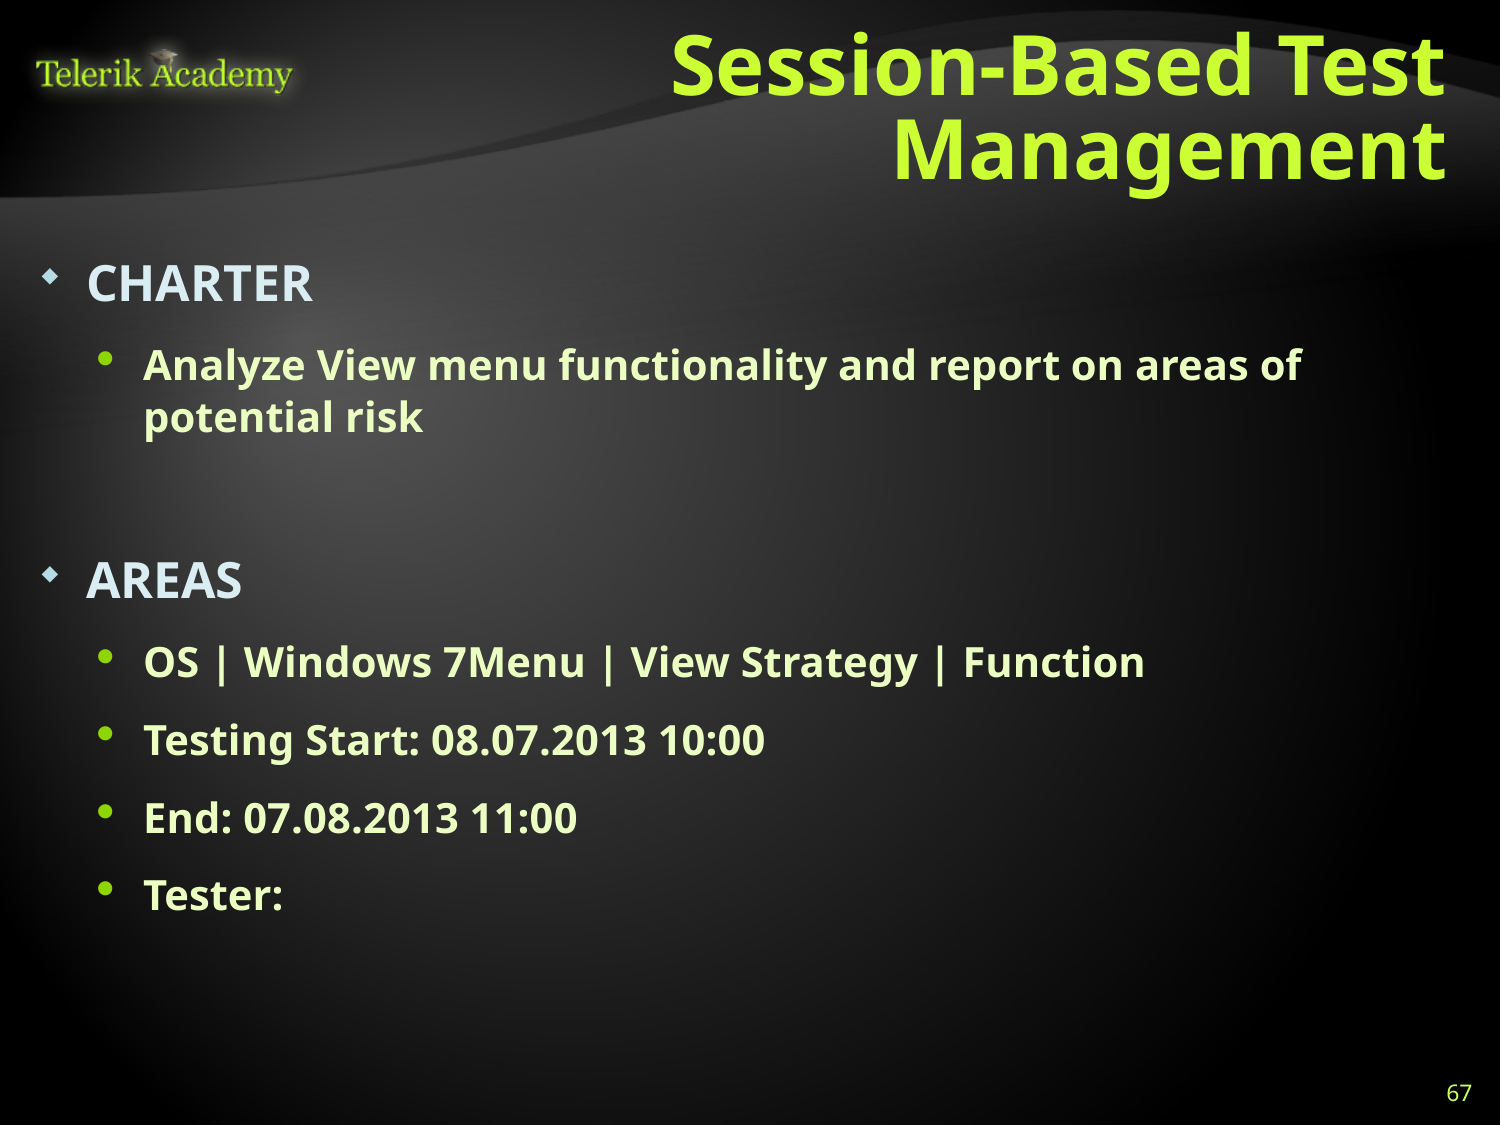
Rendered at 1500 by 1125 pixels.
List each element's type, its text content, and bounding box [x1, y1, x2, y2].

slide_number 67 [1412, 1074, 1488, 1113]
title Session-Based Test Management [300, 37, 1463, 188]
list CHARTER Analyze View menu functionality and report on areas of potential risk AREAS OS | Windows 7Menu | View Strategy | Function Testing Start: 08.07.2013 10:00 End: 07.08.2013 11:00 Tester: [24, 240, 1450, 1100]
picture [0, 0, 1500, 1125]
